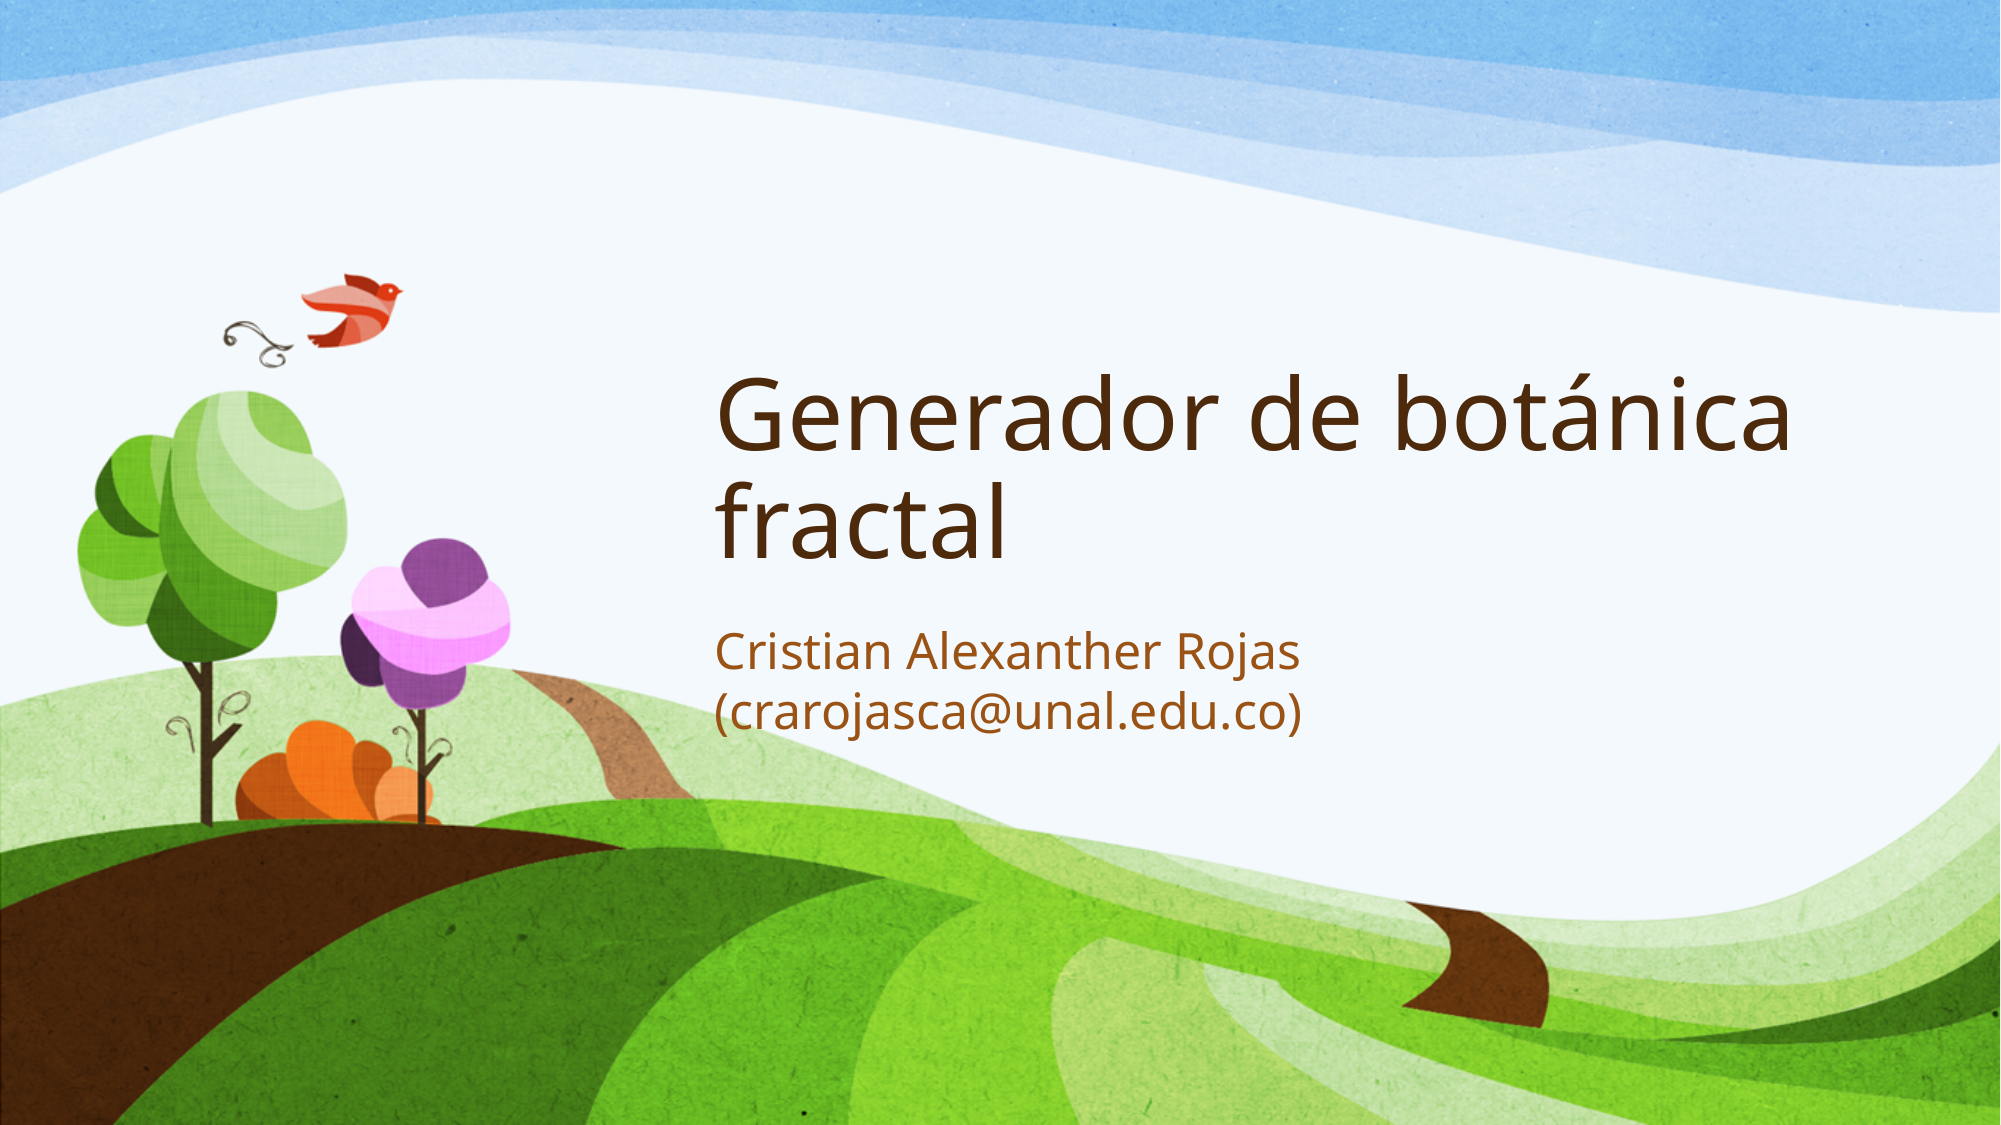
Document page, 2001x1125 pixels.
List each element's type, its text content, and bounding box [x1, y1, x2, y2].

title Generador de botánica fractal [699, 287, 1825, 588]
subtitle Cristian Alexanther Rojas (crarojasca@unal.edu.co) [699, 612, 1825, 763]
picture [0, 0, 2001, 1125]
